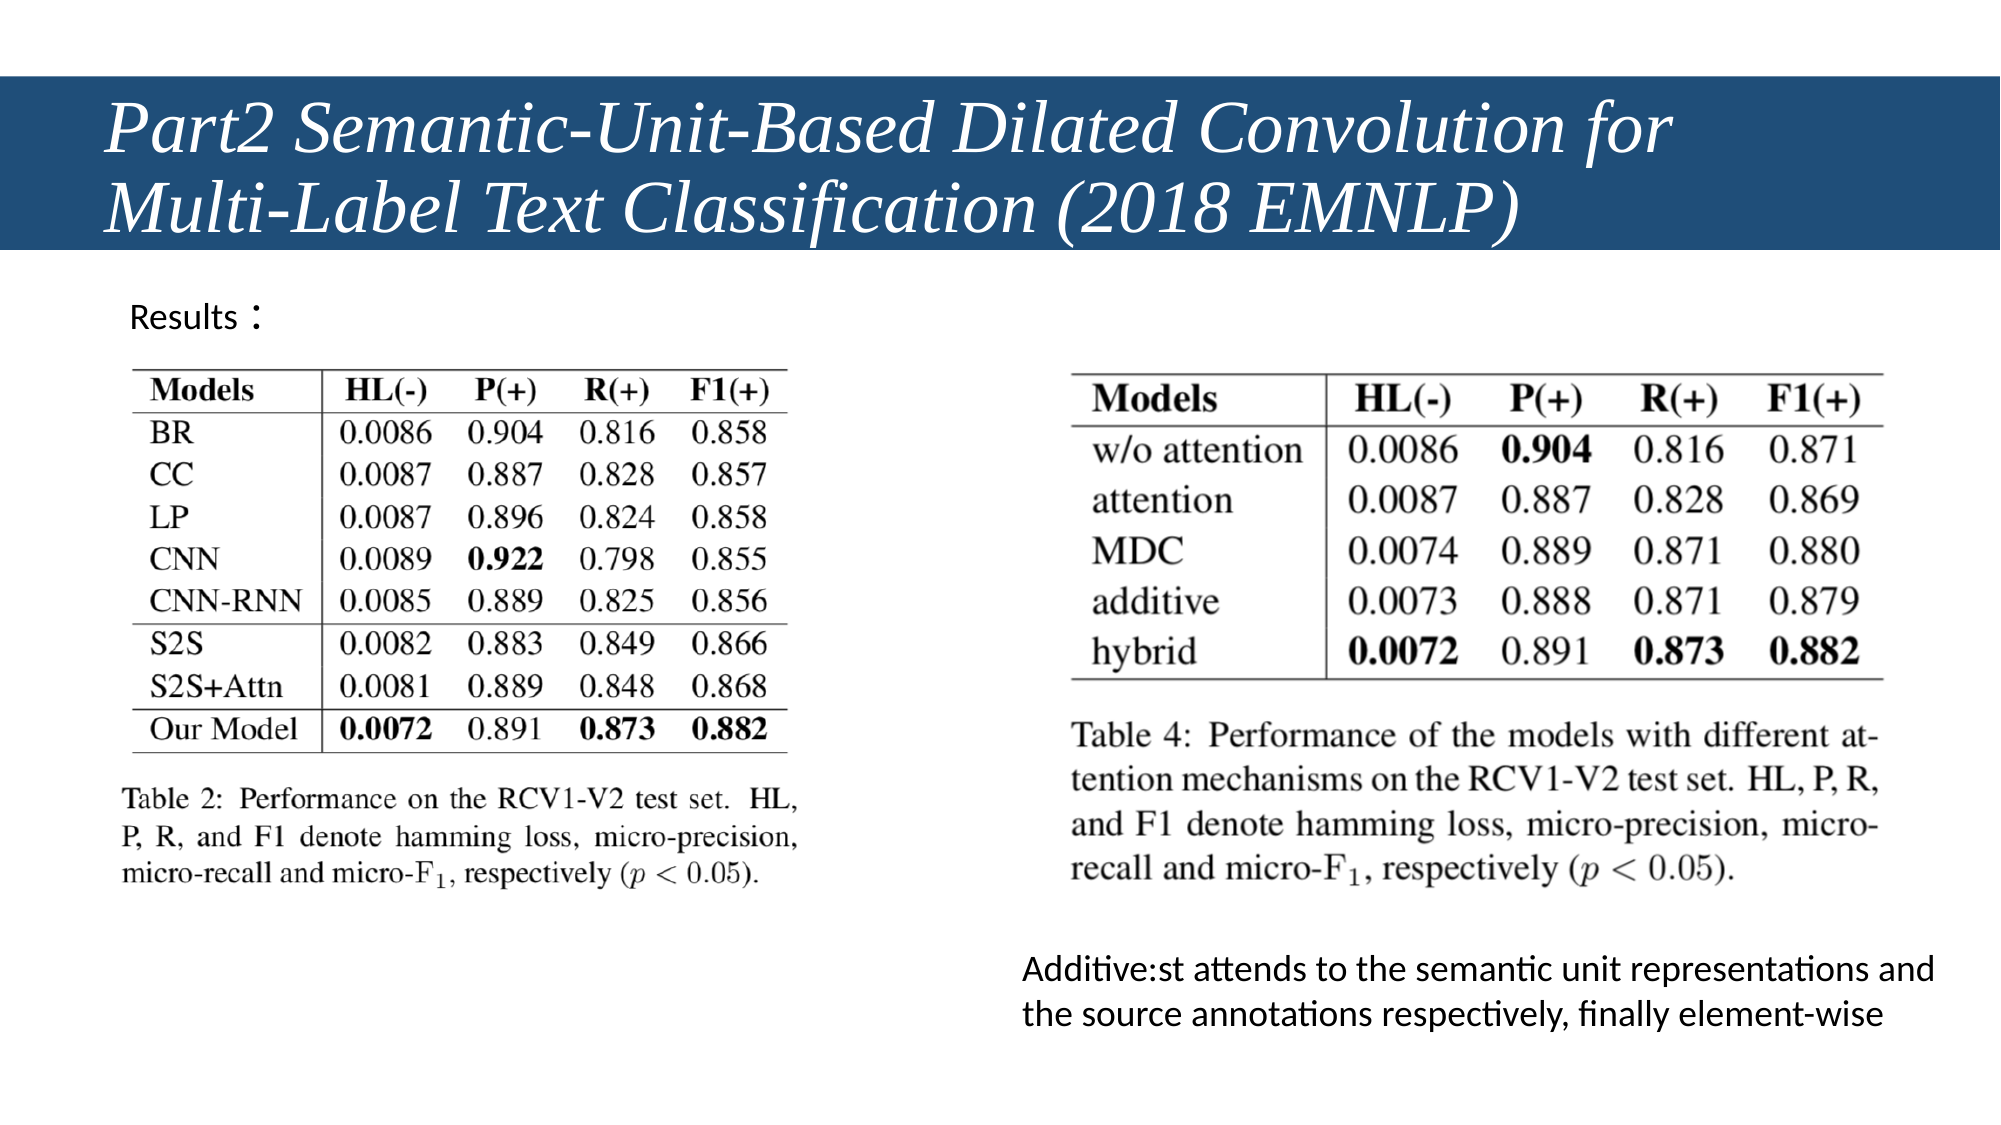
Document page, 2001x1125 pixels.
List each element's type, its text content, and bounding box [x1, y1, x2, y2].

text_box Results： [114, 285, 1900, 345]
text_box [0, 75, 89, 251]
picture [114, 345, 813, 922]
text_box [1815, 75, 2000, 251]
text_box Additive:st attends to the semantic unit representations and the source annotations respectively, finally element-wise [1007, 936, 2000, 1042]
title Part2 Semantic-Unit-Based Dilated Convolution for Multi-Label Text Classification (2018 EMNLP) [89, 37, 1815, 255]
picture [1060, 345, 1900, 907]
